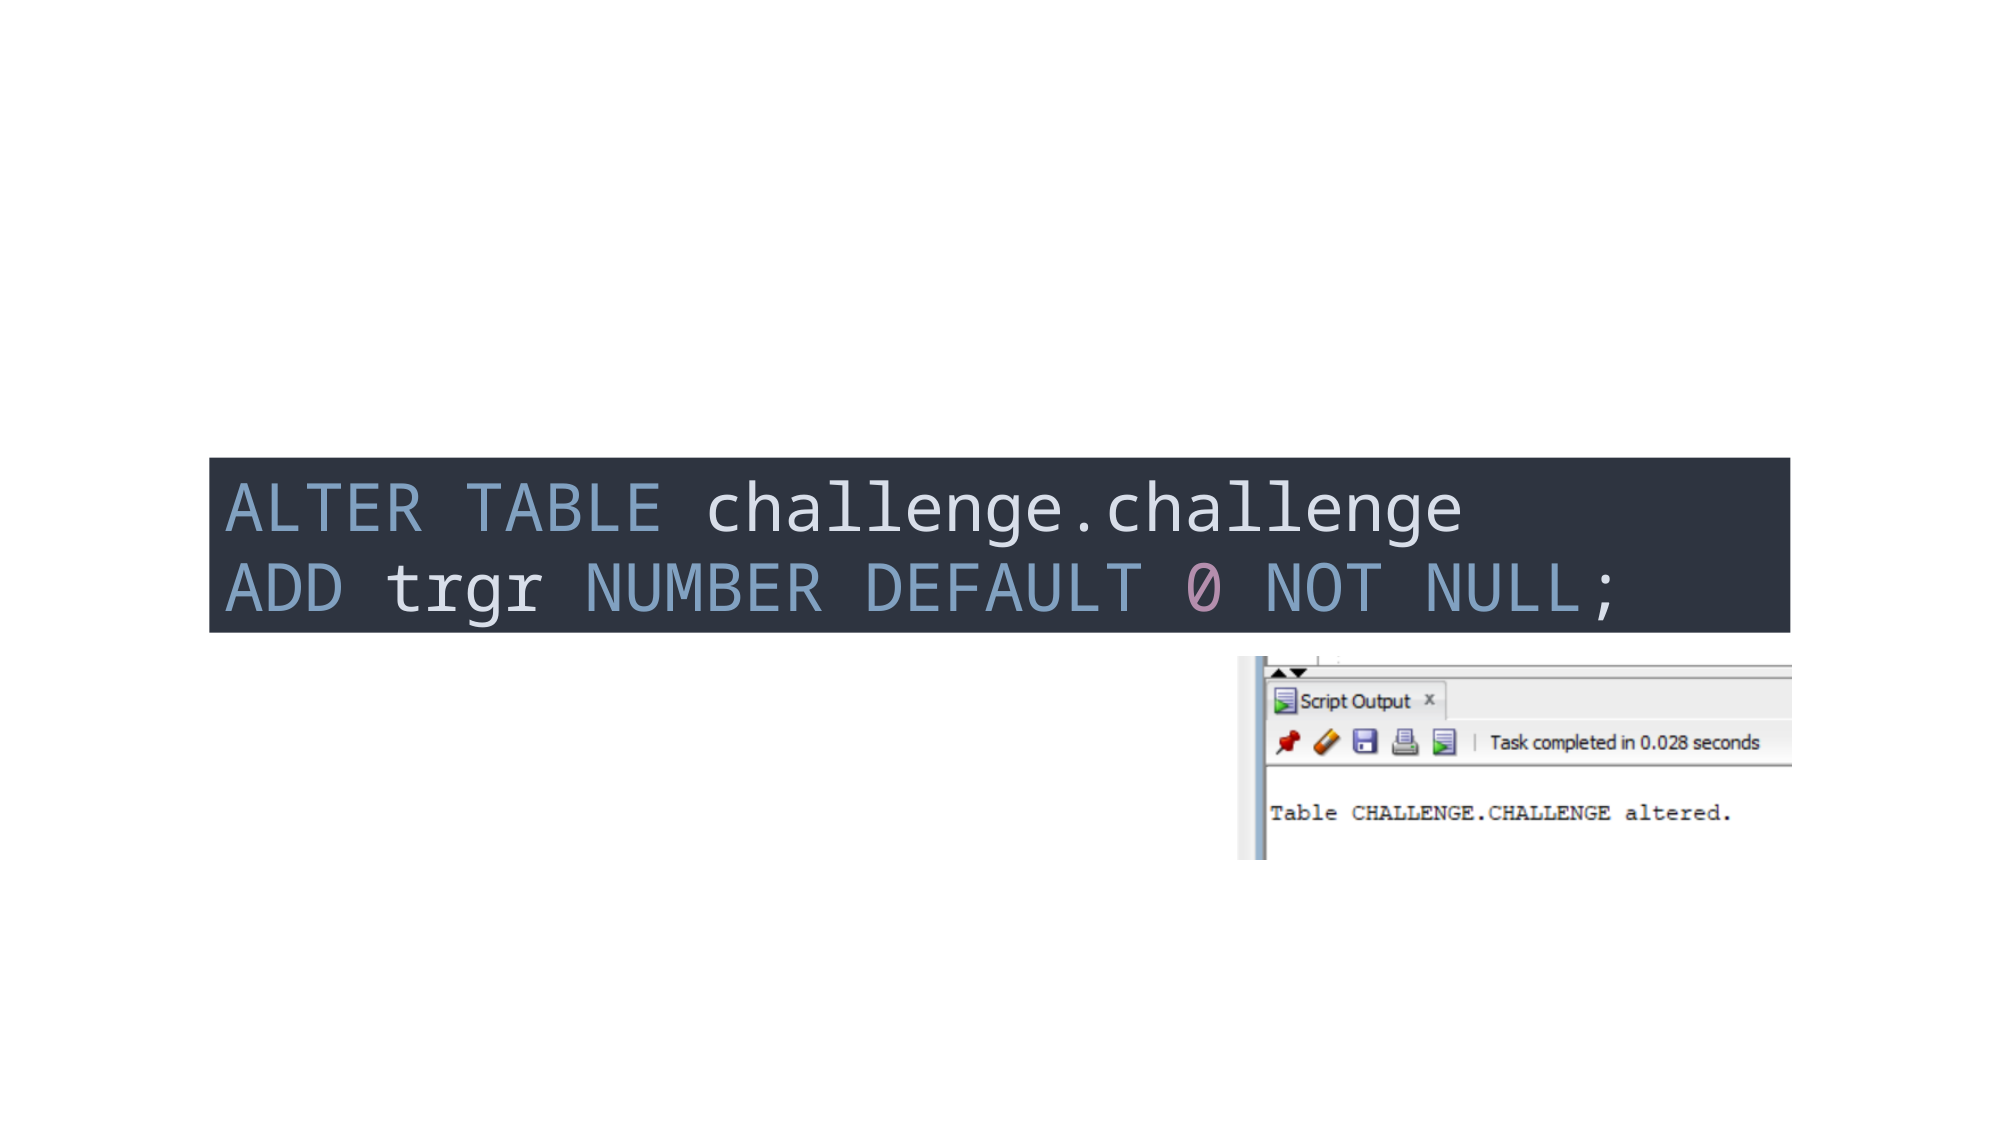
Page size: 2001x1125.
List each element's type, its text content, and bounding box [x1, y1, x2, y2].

picture [1237, 656, 1792, 860]
text_box [774, 525, 1225, 567]
text_box ALTER TABLE challenge.challenge ADD trgr NUMBER DEFAULT 0 NOT NULL; [209, 457, 1791, 633]
